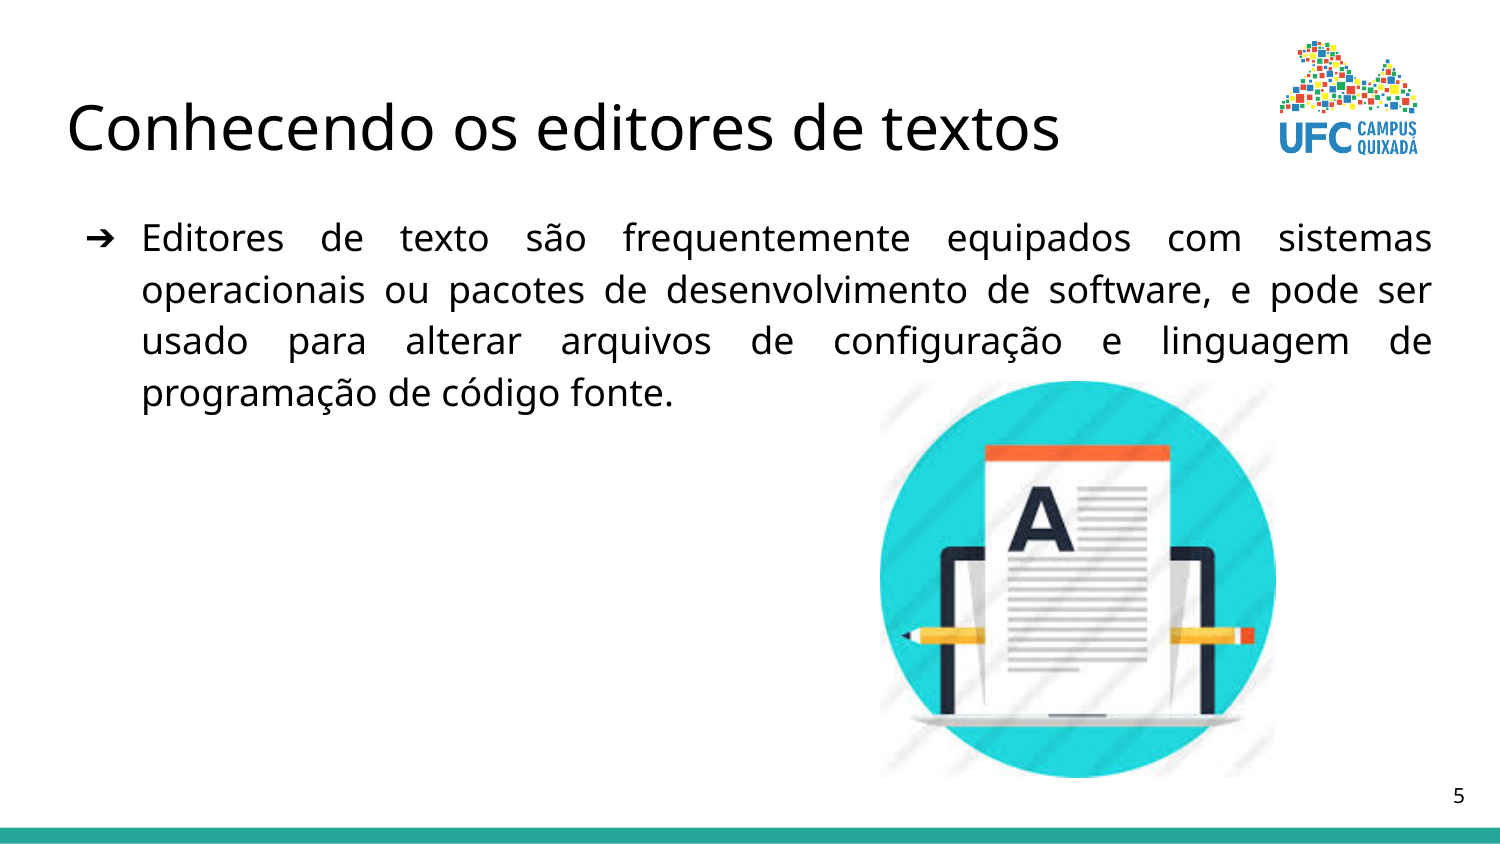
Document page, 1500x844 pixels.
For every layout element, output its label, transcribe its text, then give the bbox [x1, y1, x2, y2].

slide_number ‹#› [1389, 764, 1480, 830]
picture [1236, 19, 1456, 175]
title Conhecendo os editores de textos [51, 72, 1449, 174]
list Editores de texto são frequentemente equipados com sistemas operacionais ou pacotes de desenvolvimento de software, e pode ser usado para alterar arquivos de configuração e linguagem de programação de código fonte. [51, 192, 1449, 750]
picture [879, 381, 1276, 778]
